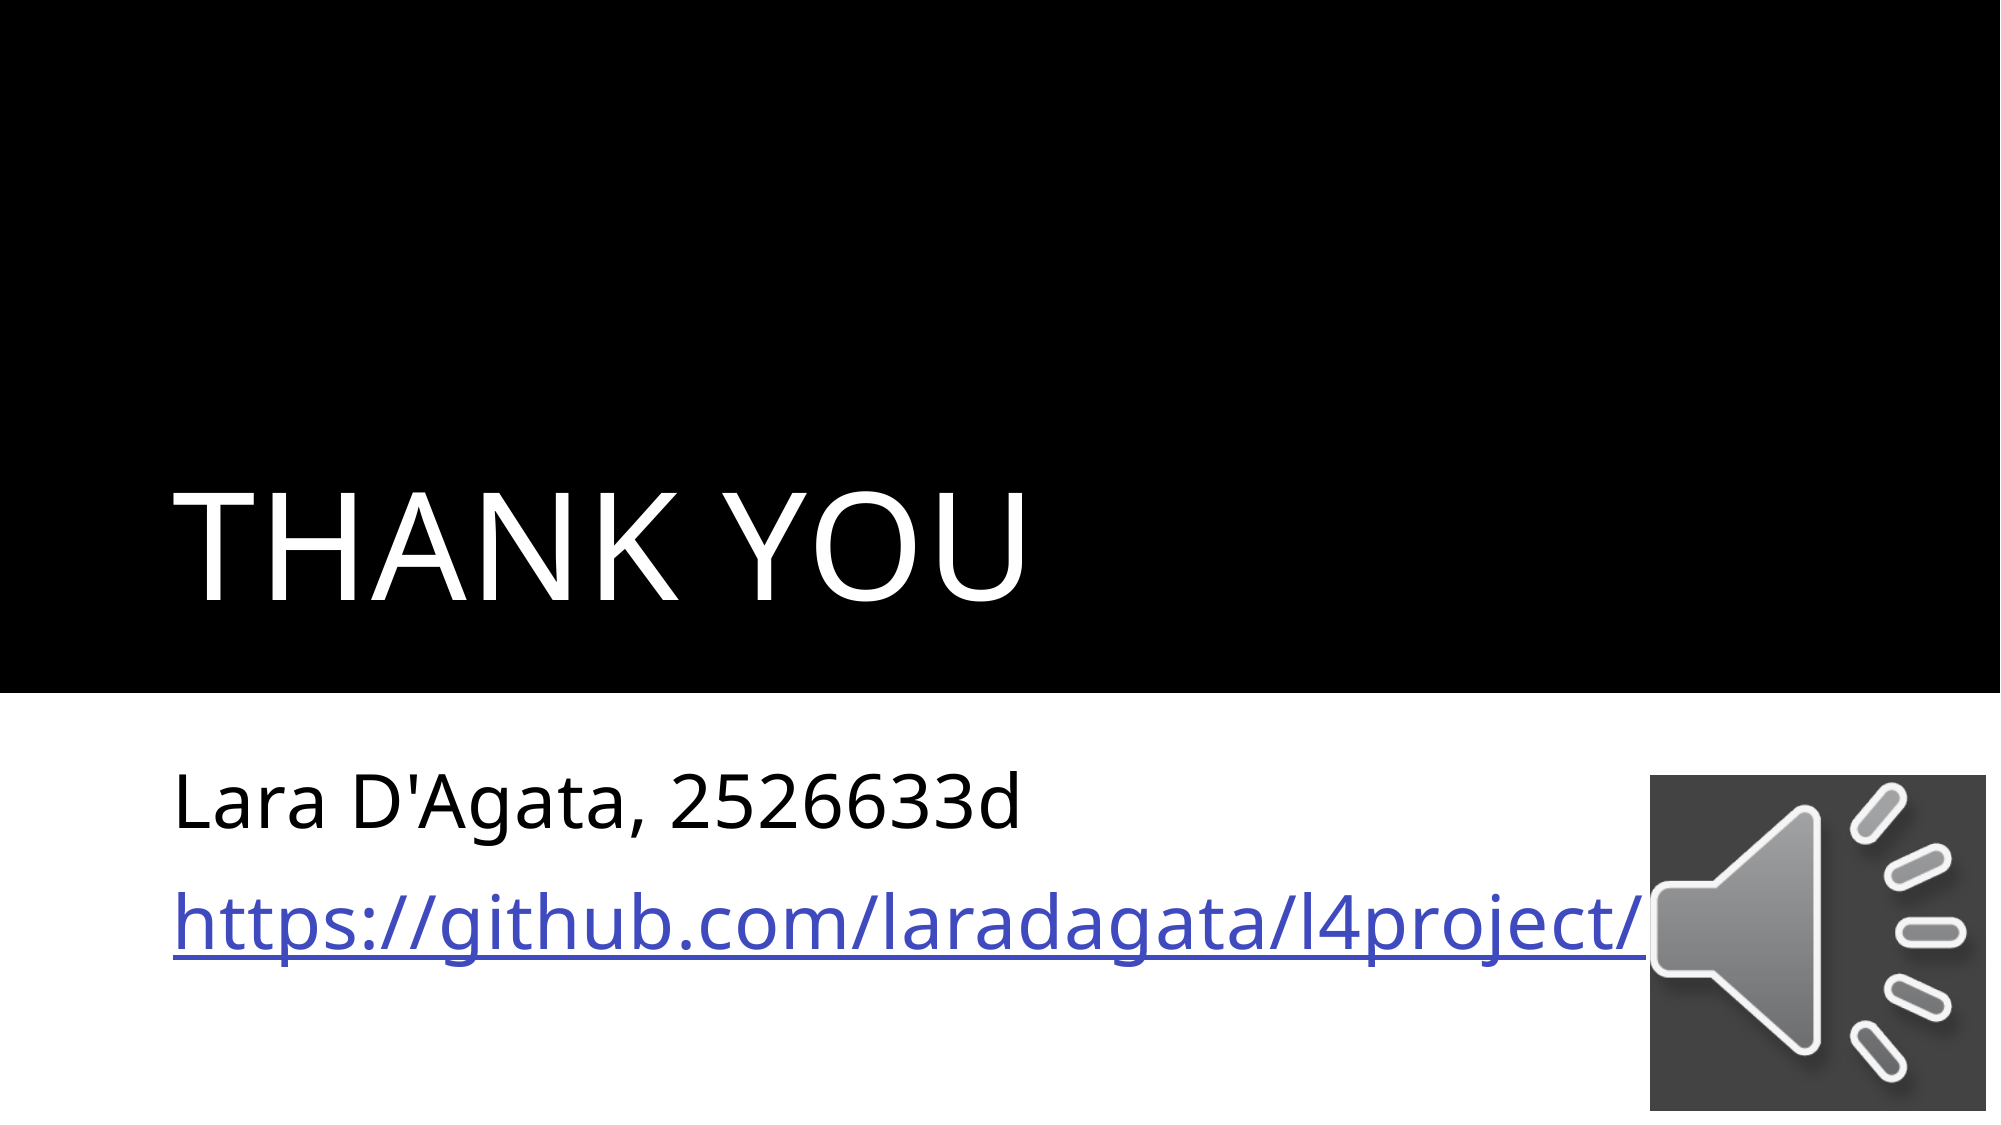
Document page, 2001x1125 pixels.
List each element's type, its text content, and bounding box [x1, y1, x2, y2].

list Lara D'Agata, 2526633d https://github.com/laradagata/l4project/ [157, 745, 1842, 1124]
title Thank you [157, 126, 1842, 641]
picture [1648, 773, 1987, 1112]
